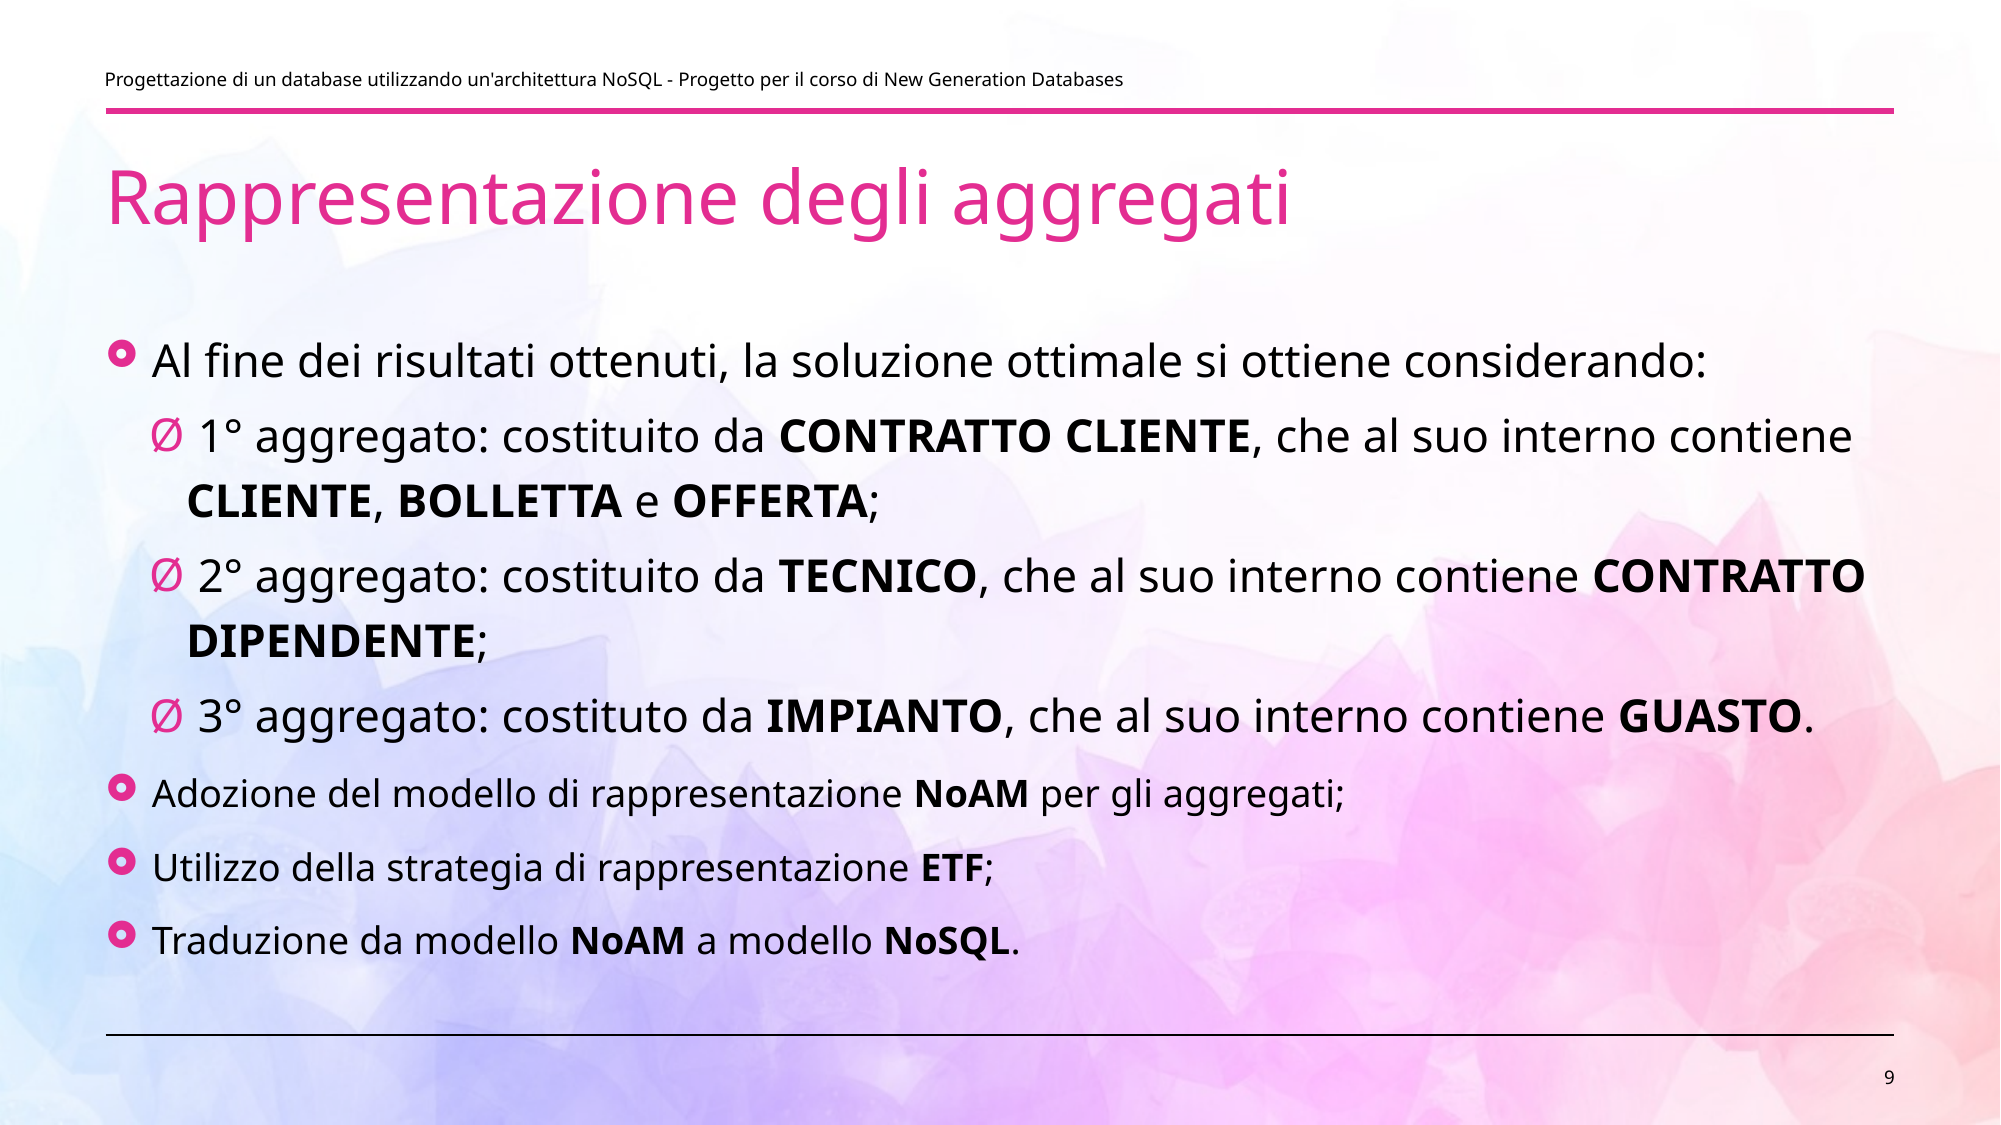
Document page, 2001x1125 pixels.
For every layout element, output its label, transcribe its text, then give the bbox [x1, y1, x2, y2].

slide_number 9 [1757, 1057, 1910, 1109]
title Rappresentazione degli aggregati [90, 156, 1894, 313]
footer Progettazione di un database utilizzando un'architettura NoSQL - Progetto per il corso di New Generation Databases [89, 28, 1257, 99]
list Al fine dei risultati ottenuti, la soluzione ottimale si ottiene considerando: 1° aggregato: costituito da CONTRATTO CLIENTE, che al suo interno contiene CLIENTE, BOLLETTA e OFFERTA; 2° aggregato: costituito da TECNICO, che al suo interno contiene CONTRATTO DIPENDENTE; 3° aggregato: costituto da IMPIANTO, che al suo interno contiene GUASTO. Adozione del modello di rappresentazione NoAM per gli aggregati; Utilizzo della strategia di rappresentazione ETF; Traduzione da modello NoAM a modello NoSQL. [90, 313, 1894, 975]
